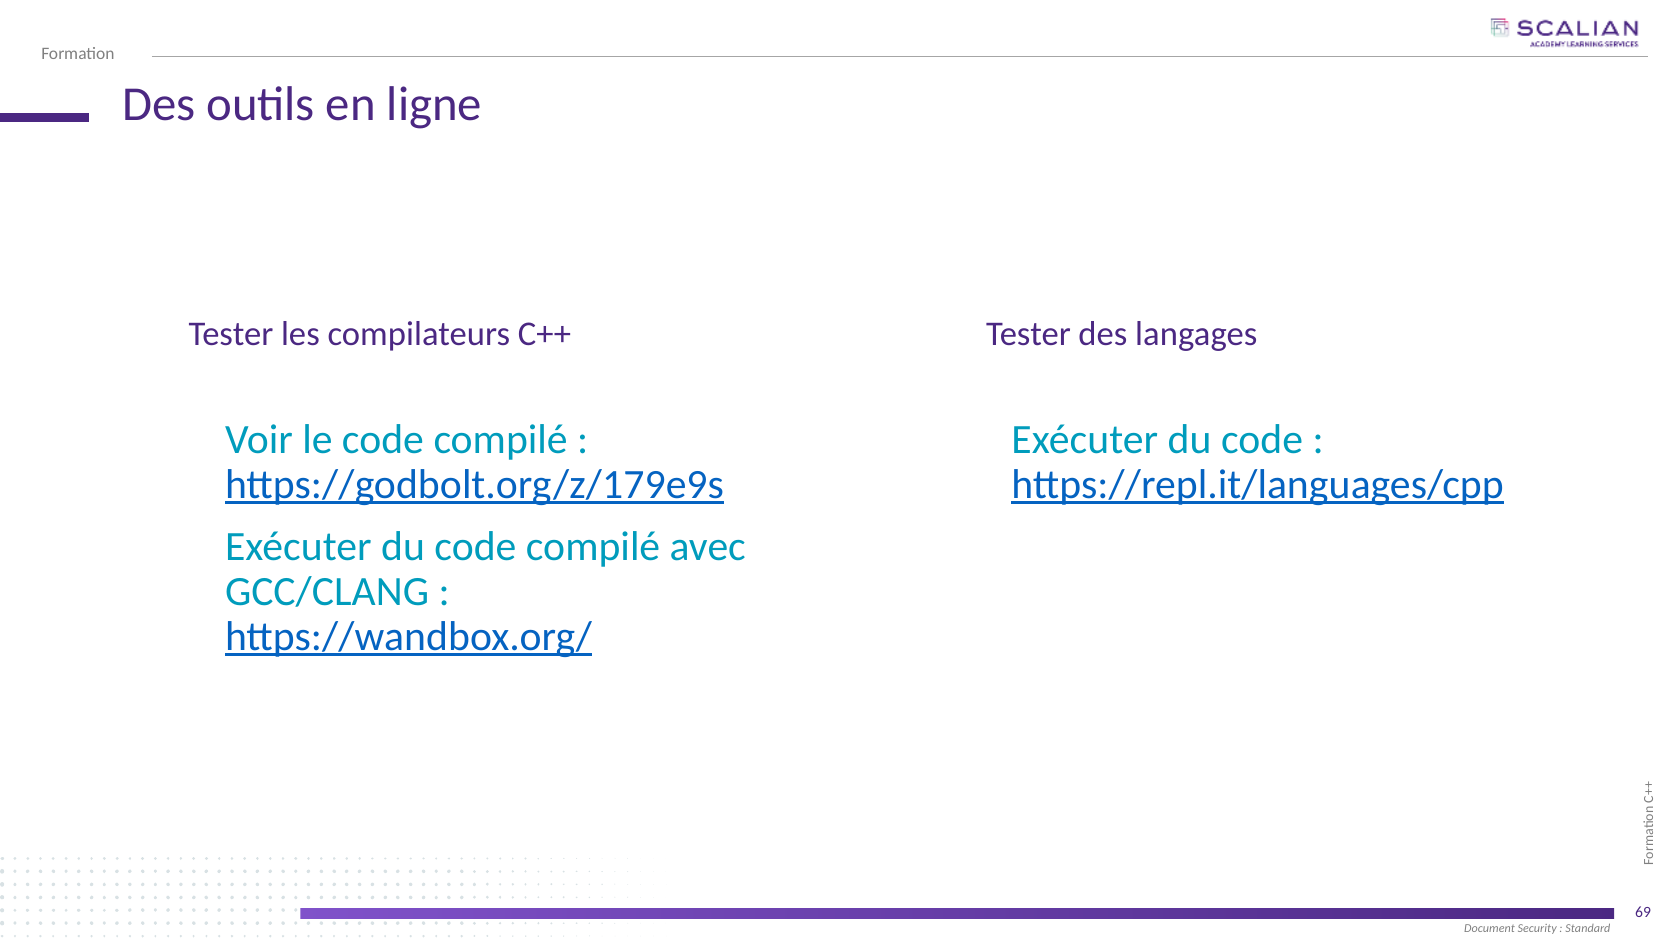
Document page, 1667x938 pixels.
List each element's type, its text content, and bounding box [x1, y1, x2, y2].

picture [1482, 8, 1648, 56]
list Tester des langages [971, 307, 1667, 384]
list Exécuter du code : https://repl.it/languages/cpp [996, 409, 1667, 812]
title Des outils en ligne [107, 71, 805, 116]
list Voir le code compilé : https://godbolt.org/z/179e9s Exécuter du code compilé avec GCC/CLANG : https://wandbox.org/ [210, 409, 948, 812]
list Tester les compilateurs C++ [173, 307, 870, 381]
